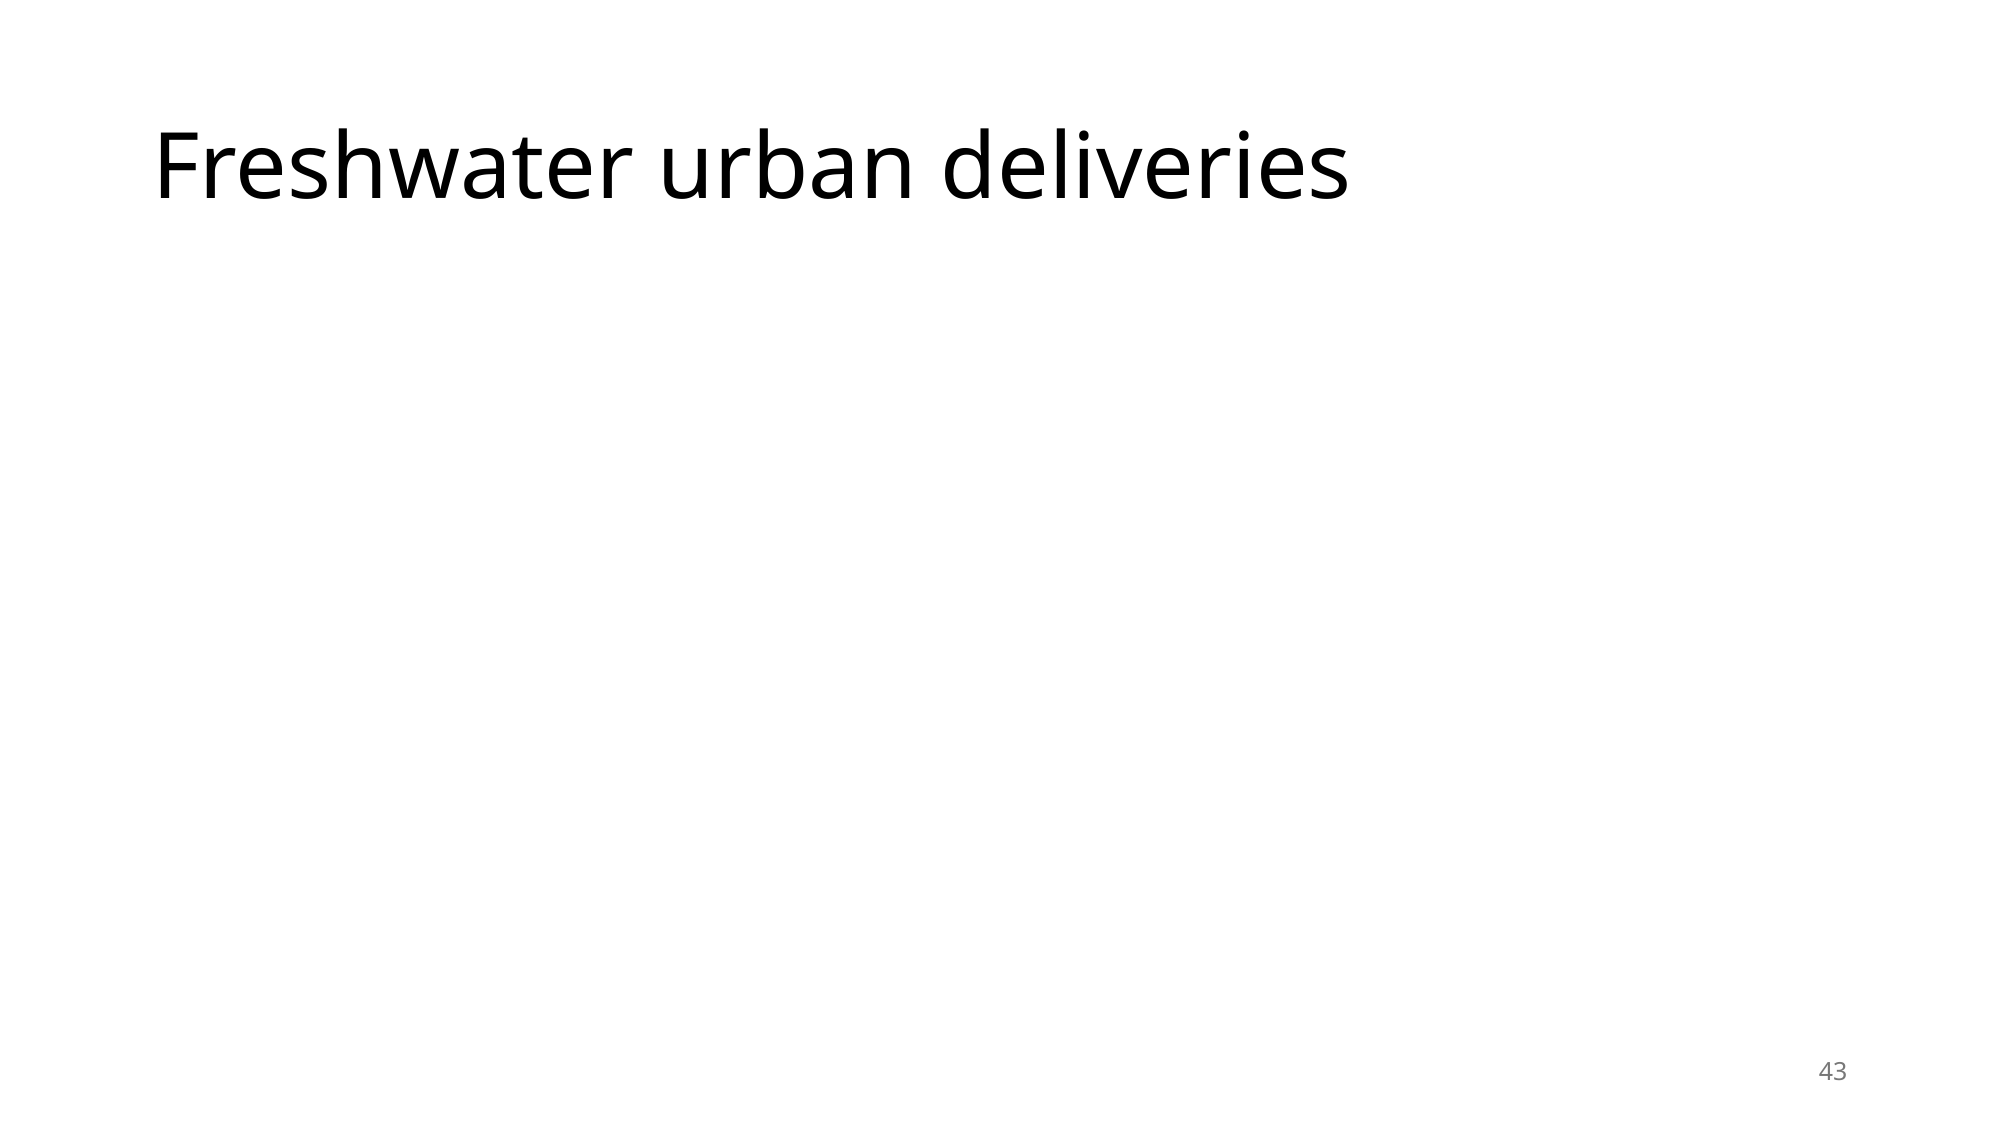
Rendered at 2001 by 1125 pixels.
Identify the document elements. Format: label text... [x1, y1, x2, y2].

title Freshwater urban deliveries [137, 59, 1863, 278]
slide_number 43 [1412, 1042, 1863, 1103]
